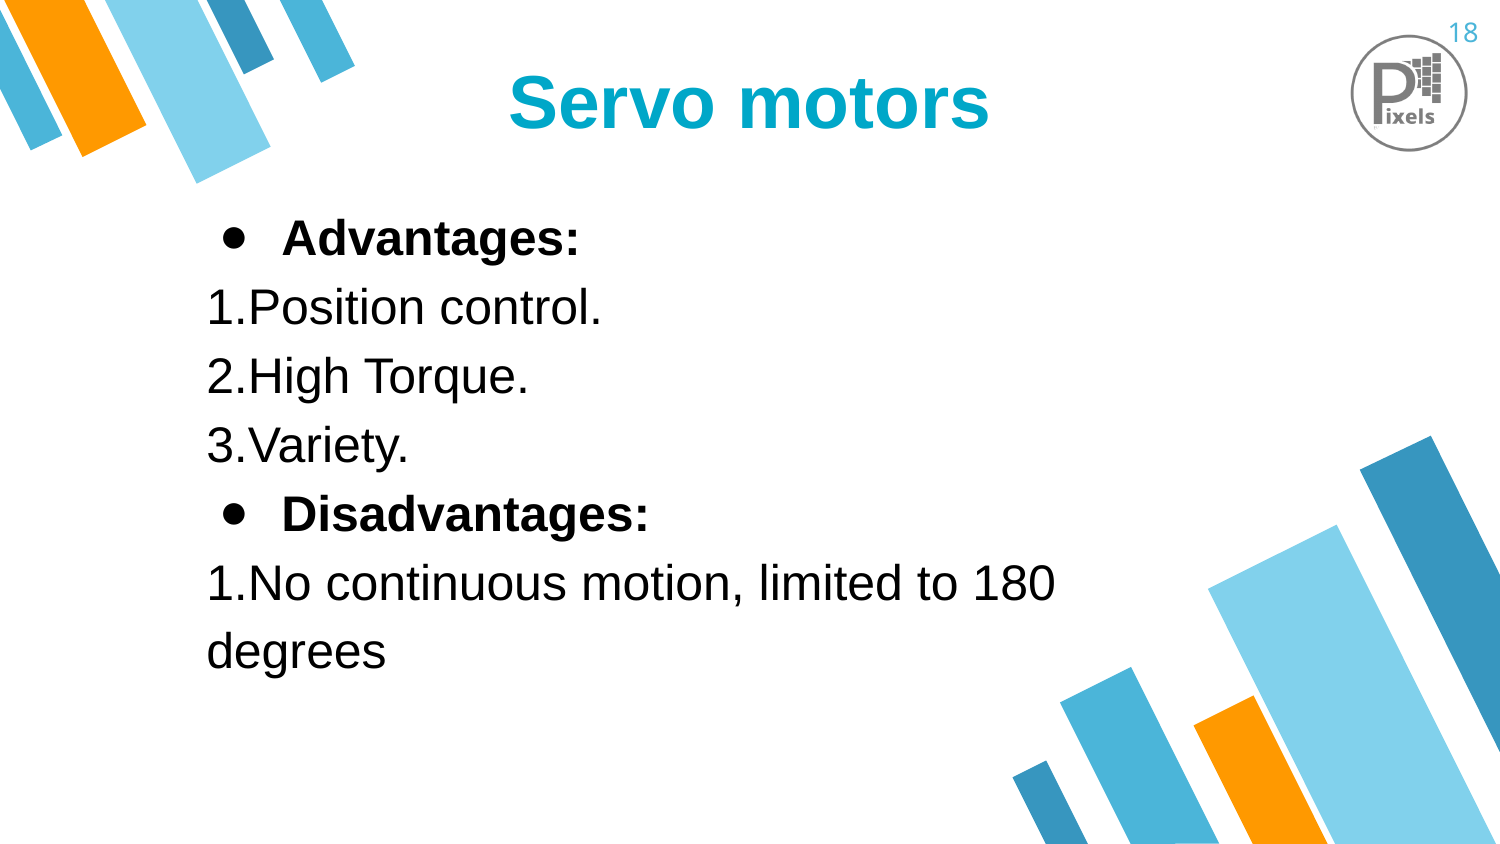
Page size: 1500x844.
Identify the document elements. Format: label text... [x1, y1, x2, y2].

text_box Advantages: 1.Position control. 2.High Torque. 3.Variety. Disadvantages: 1.No continuous motion, limited to 180 degrees [191, 181, 1245, 702]
text_box Servo motors [461, 39, 1039, 181]
picture [1290, 0, 1500, 208]
